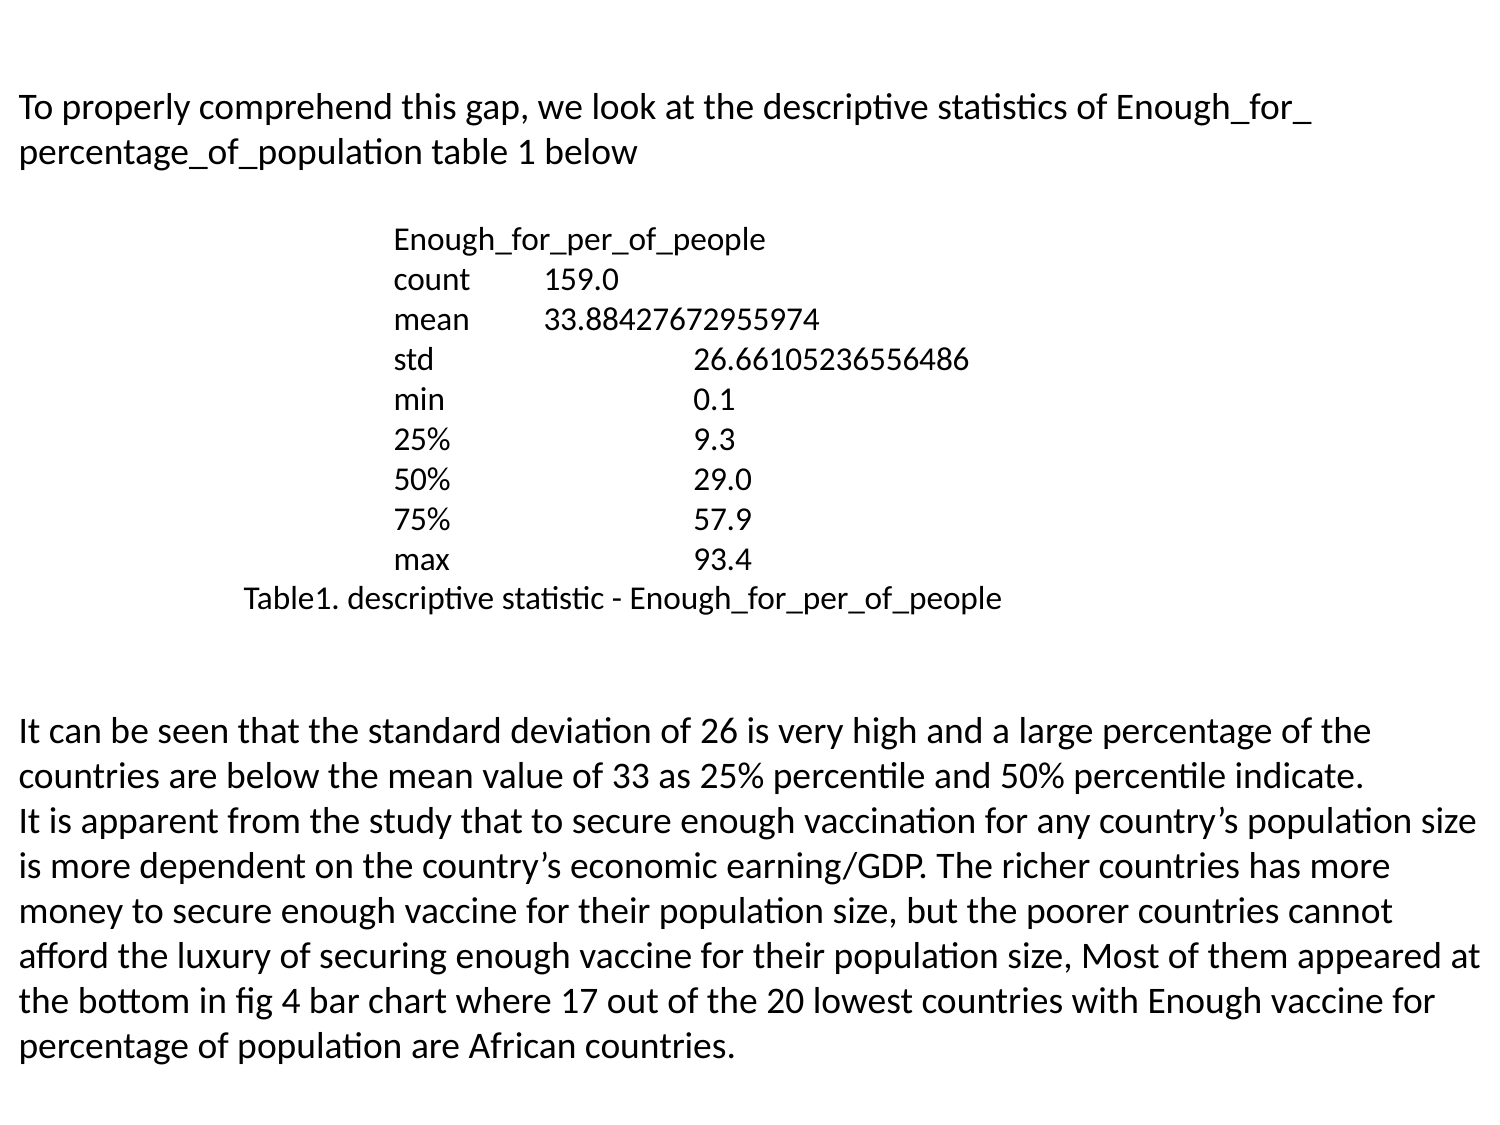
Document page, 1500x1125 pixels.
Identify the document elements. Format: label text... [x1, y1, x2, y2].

text_box To properly comprehend this gap, we look at the descriptive statistics of Enough_for_ percentage_of_population table 1 below Enough_for_per_of_people count 159.0 mean 33.88427672955974 std 26.66105236556486 min 0.1 25% 9.3 50% 29.0 75% 57.9 max 93.4 Table1. descriptive statistic - Enough_for_per_of_people It can be seen that the standard deviation of 26 is very high and a large percentage of the countries are below the mean value of 33 as 25% percentile and 50% percentile indicate. It is apparent from the study that to secure enough vaccination for any country’s population size is more dependent on the country’s economic earning/GDP. The richer countries has more money to secure enough vaccine for their population size, but the poorer countries cannot afford the luxury of securing enough vaccine for their population size, Most of them appeared at the bottom in fig 4 bar chart where 17 out of the 20 lowest countries with Enough vaccine for percentage of population are African countries. [3, 74, 1500, 1074]
